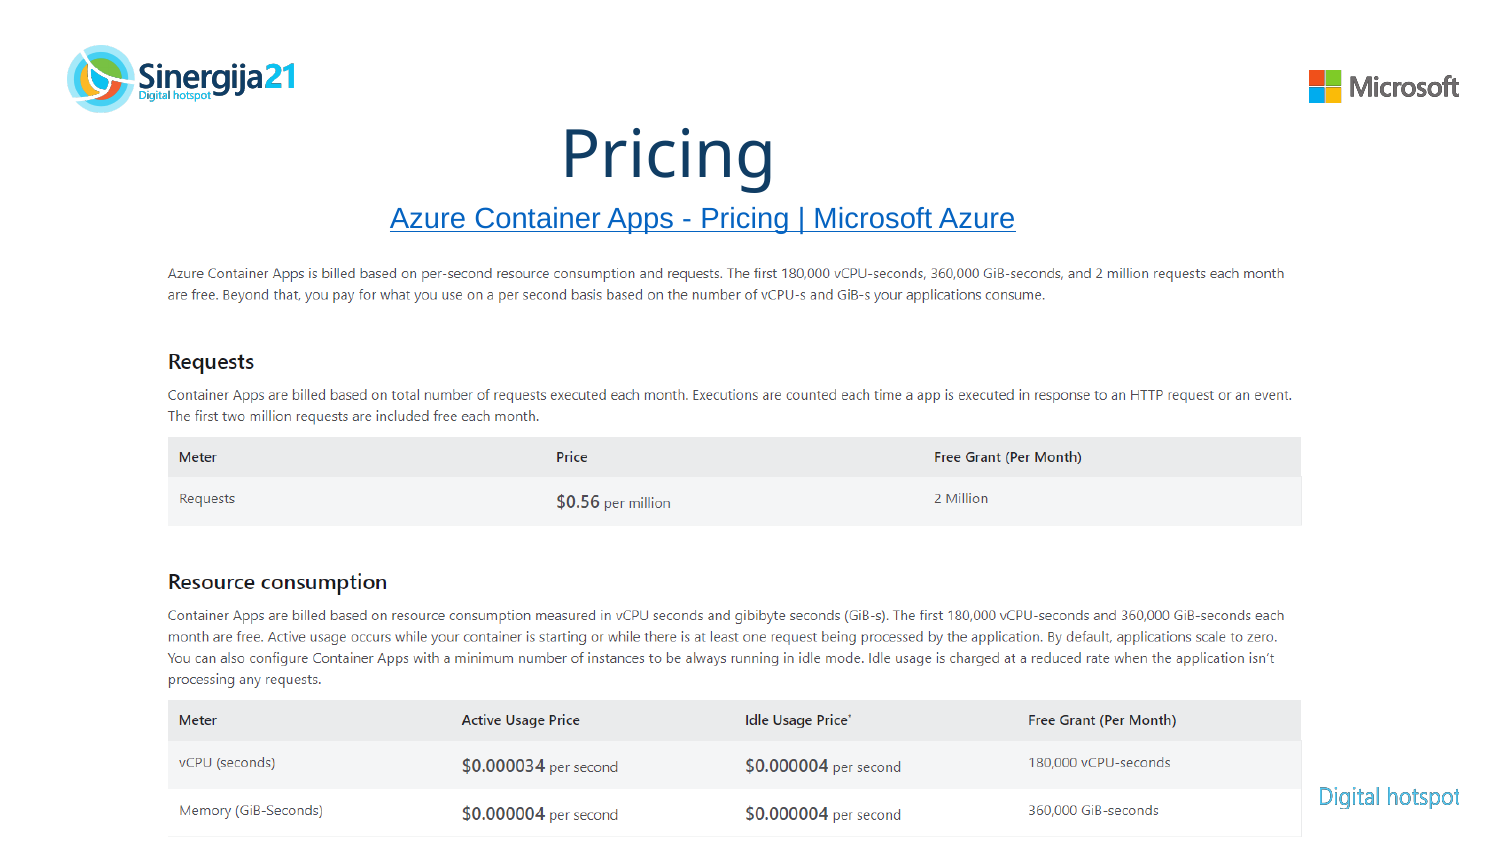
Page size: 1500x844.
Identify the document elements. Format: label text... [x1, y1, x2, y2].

picture [1309, 70, 1459, 103]
picture [1320, 787, 1459, 810]
text_box Pricing [42, 112, 1295, 193]
picture [67, 44, 294, 113]
picture [158, 253, 1310, 844]
text_box Azure Container Apps - Pricing | Microsoft Azure [374, 192, 1125, 243]
